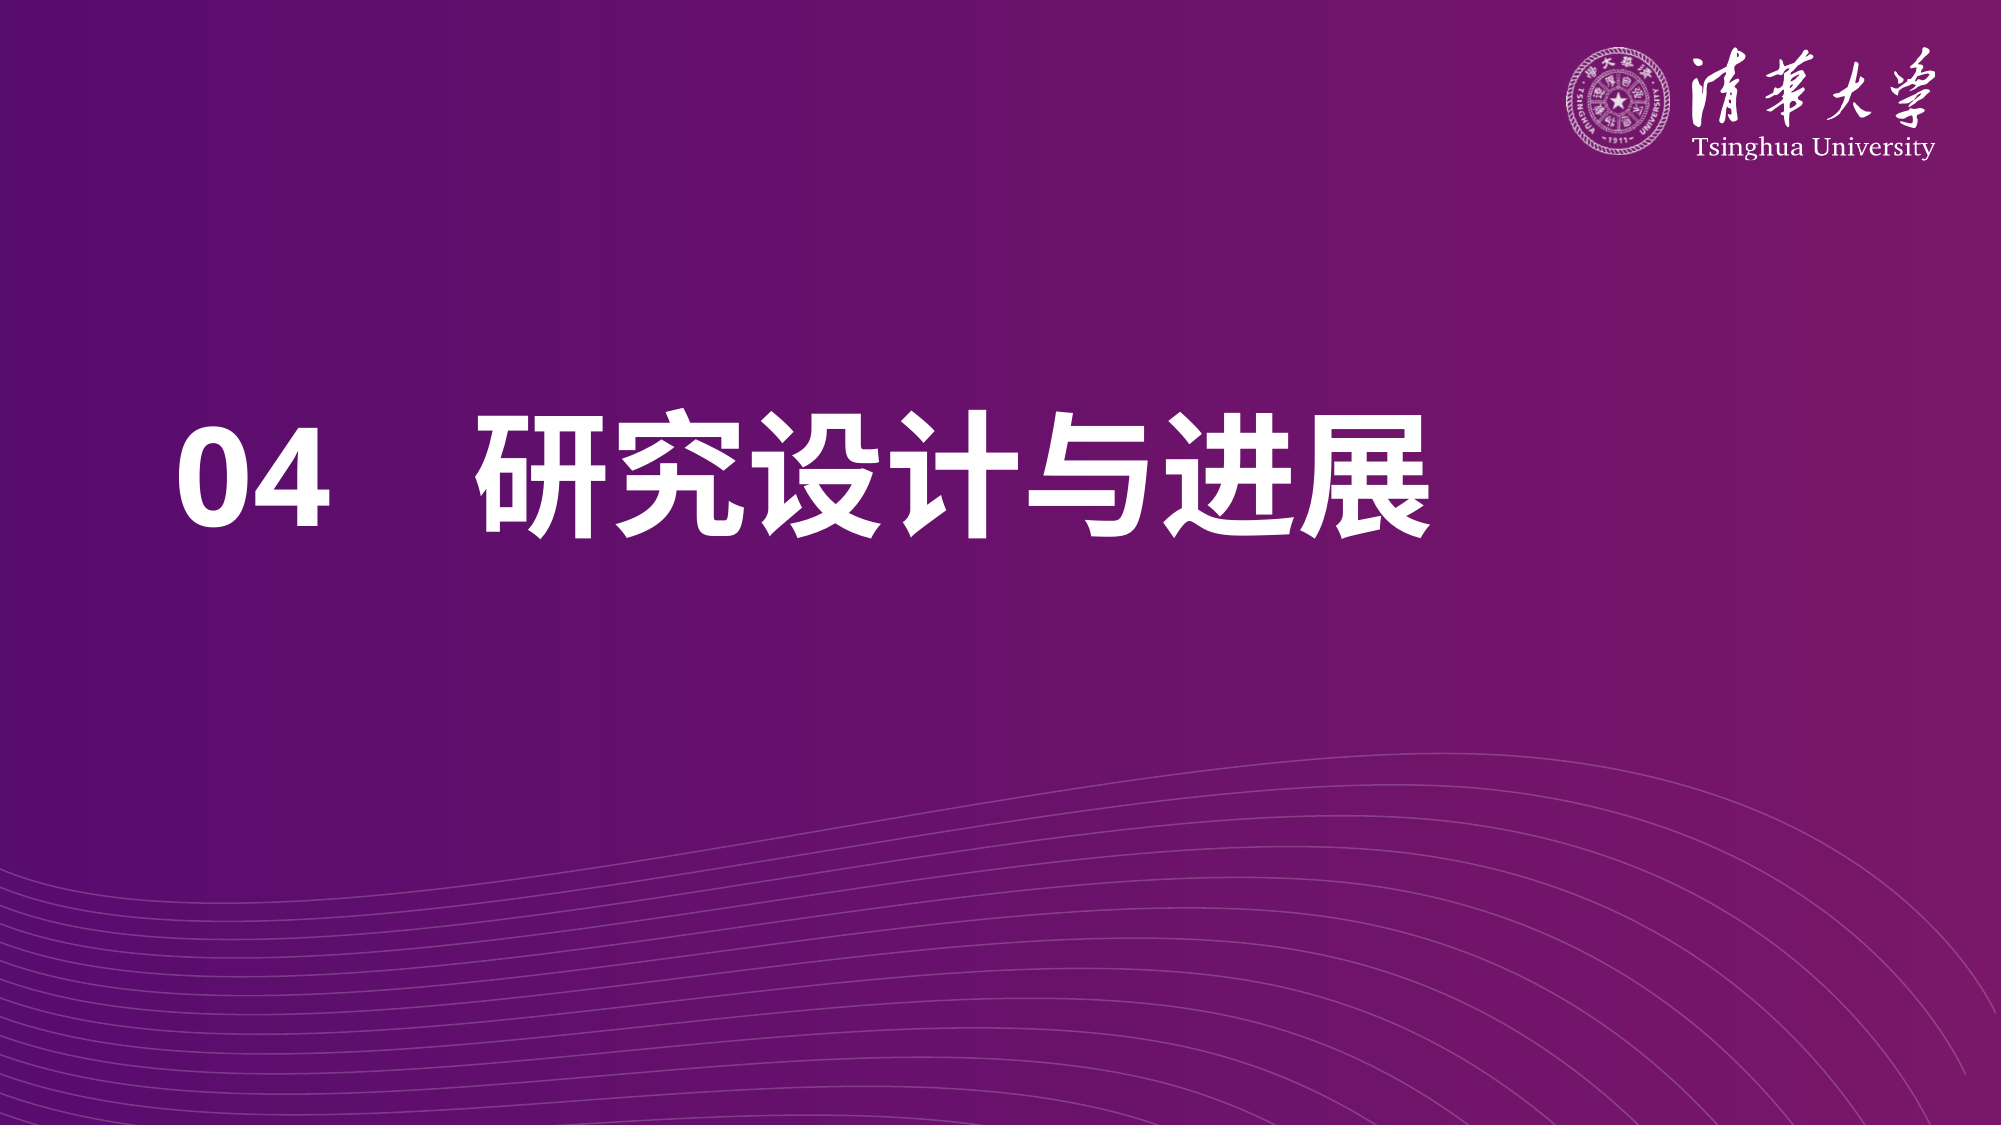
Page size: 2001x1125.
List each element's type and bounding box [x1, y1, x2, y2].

text_box [0, 0, 2000, 1125]
text_box [1566, 47, 1936, 117]
text_box [0, 117, 1977, 1125]
